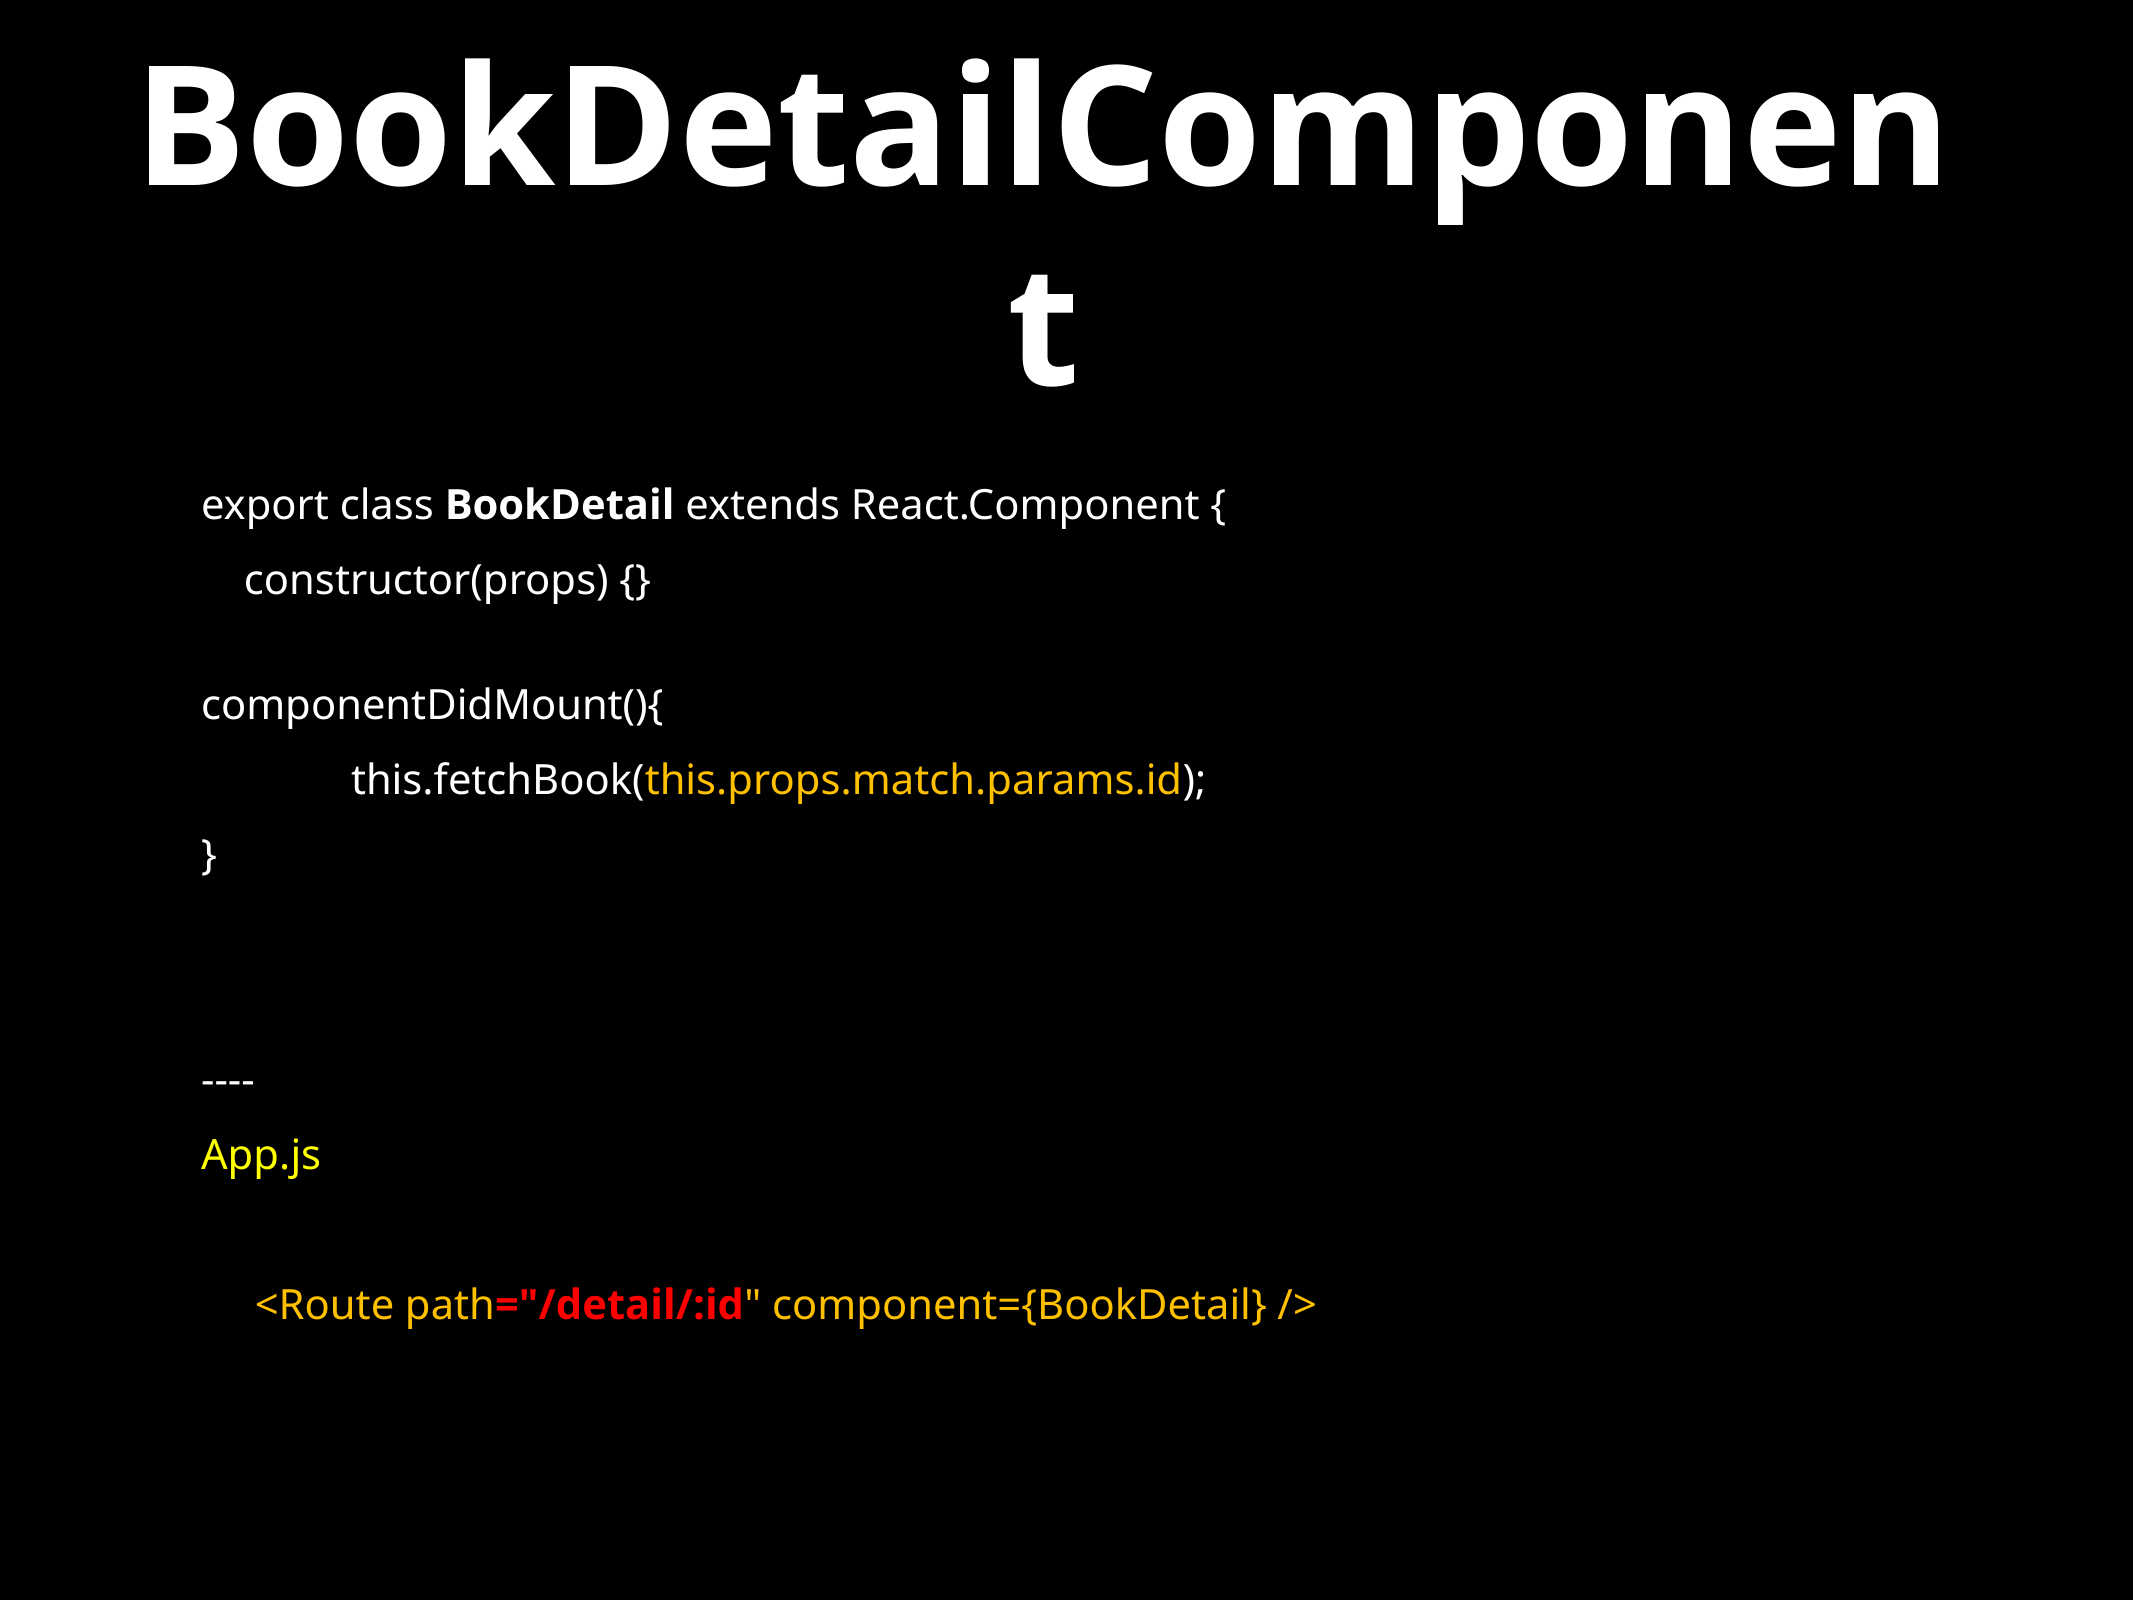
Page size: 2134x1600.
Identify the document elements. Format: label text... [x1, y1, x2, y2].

list export class BookDetail extends React.Component { constructor(props) {} componentDidMount(){ this.fetchBook(this.props.match.params.id); } ---- App.js <Route path="/detail/:id" component={BookDetail} /> [156, 425, 1978, 1457]
title BookDetailComponent [109, 41, 1978, 396]
